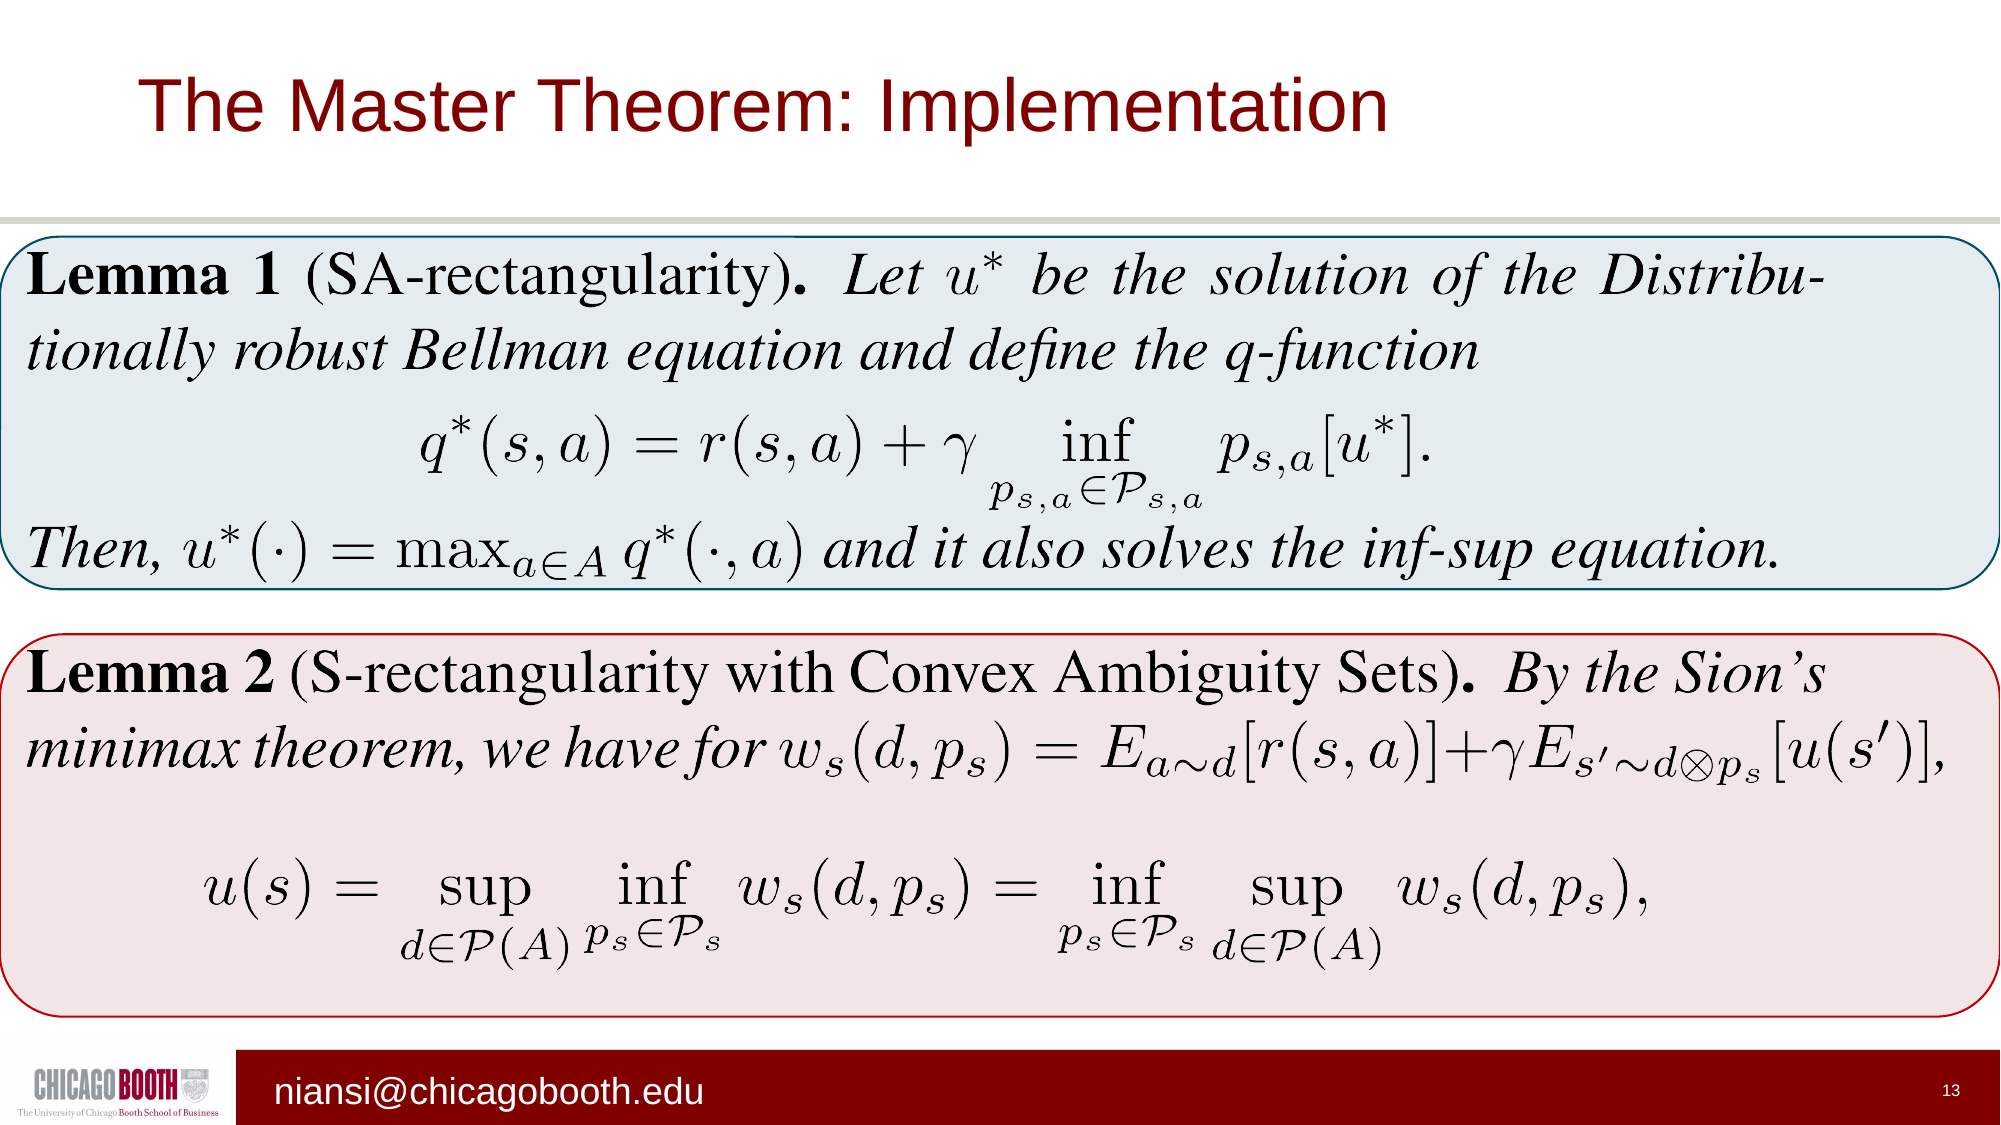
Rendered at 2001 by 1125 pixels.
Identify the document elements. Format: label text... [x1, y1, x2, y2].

picture [26, 582, 1943, 970]
picture [26, 251, 1943, 587]
title The Master Theorem: Implementation [137, 0, 1863, 216]
text_box [0, 235, 2000, 591]
text_box [0, 633, 2000, 1018]
picture [0, 1033, 236, 1125]
slide_number 13 [1412, 1059, 1976, 1120]
